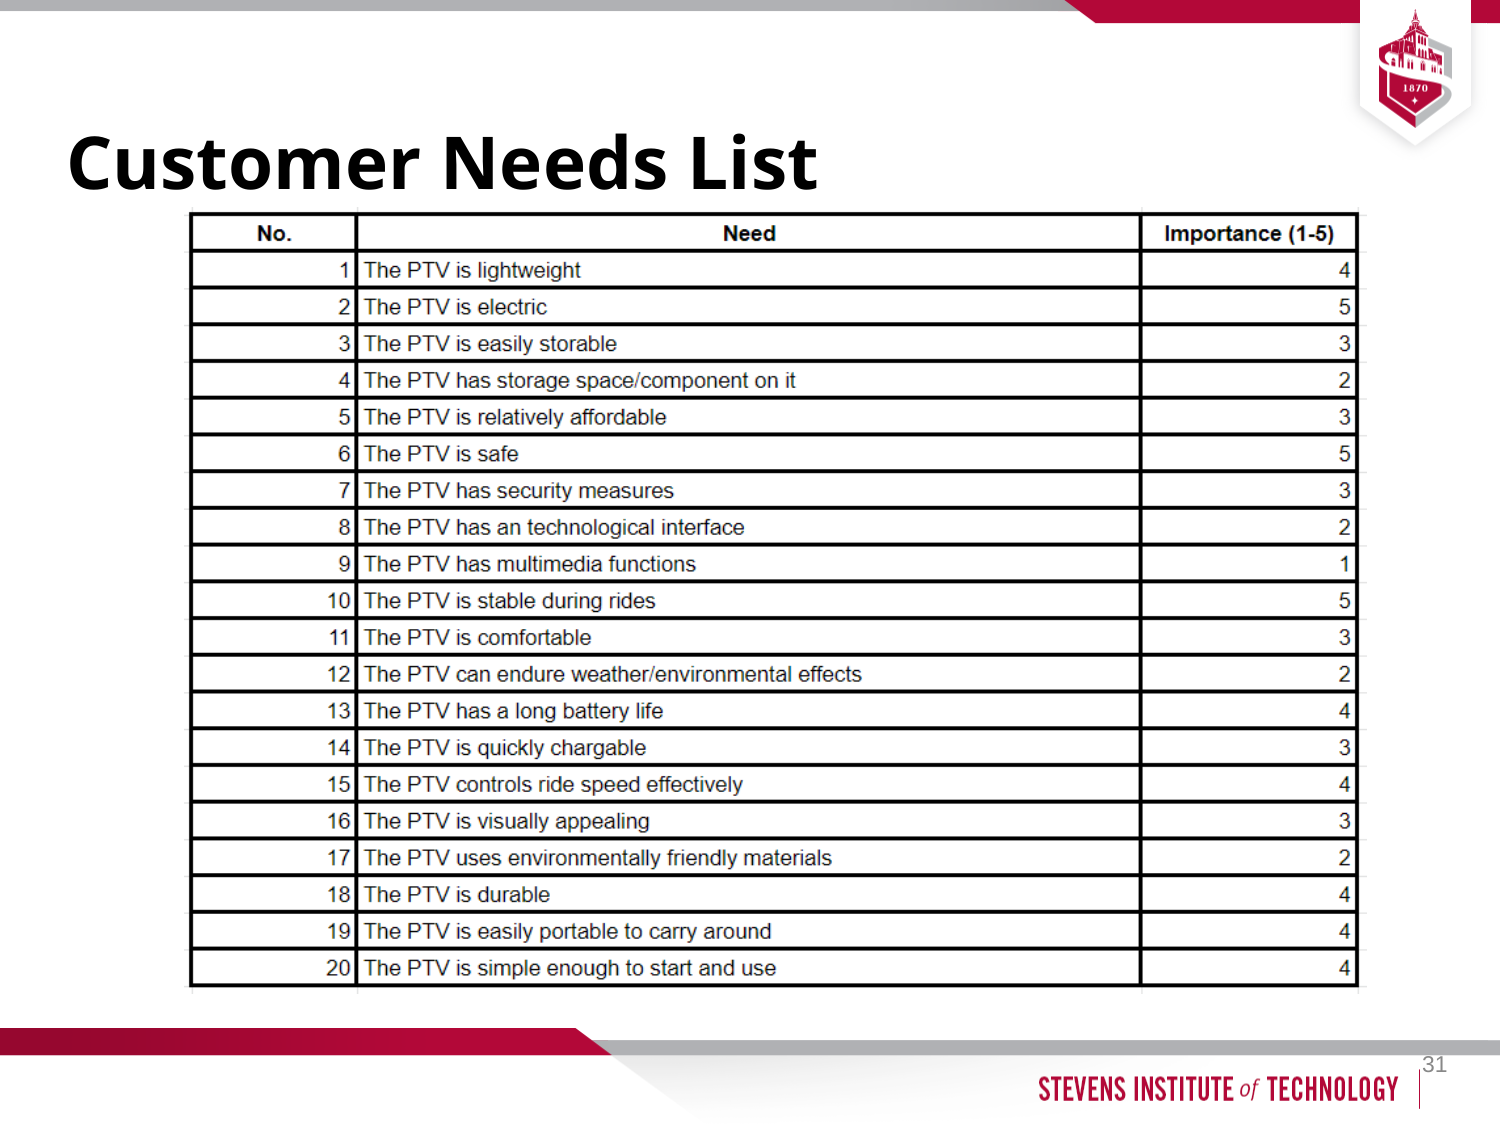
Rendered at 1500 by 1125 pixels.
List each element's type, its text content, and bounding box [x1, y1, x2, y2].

picture [0, 1028, 1500, 1125]
picture [183, 206, 1367, 995]
picture [0, 0, 1500, 160]
title Customer Needs List [51, 97, 1449, 223]
slide_number ‹#› [1389, 1019, 1480, 1106]
